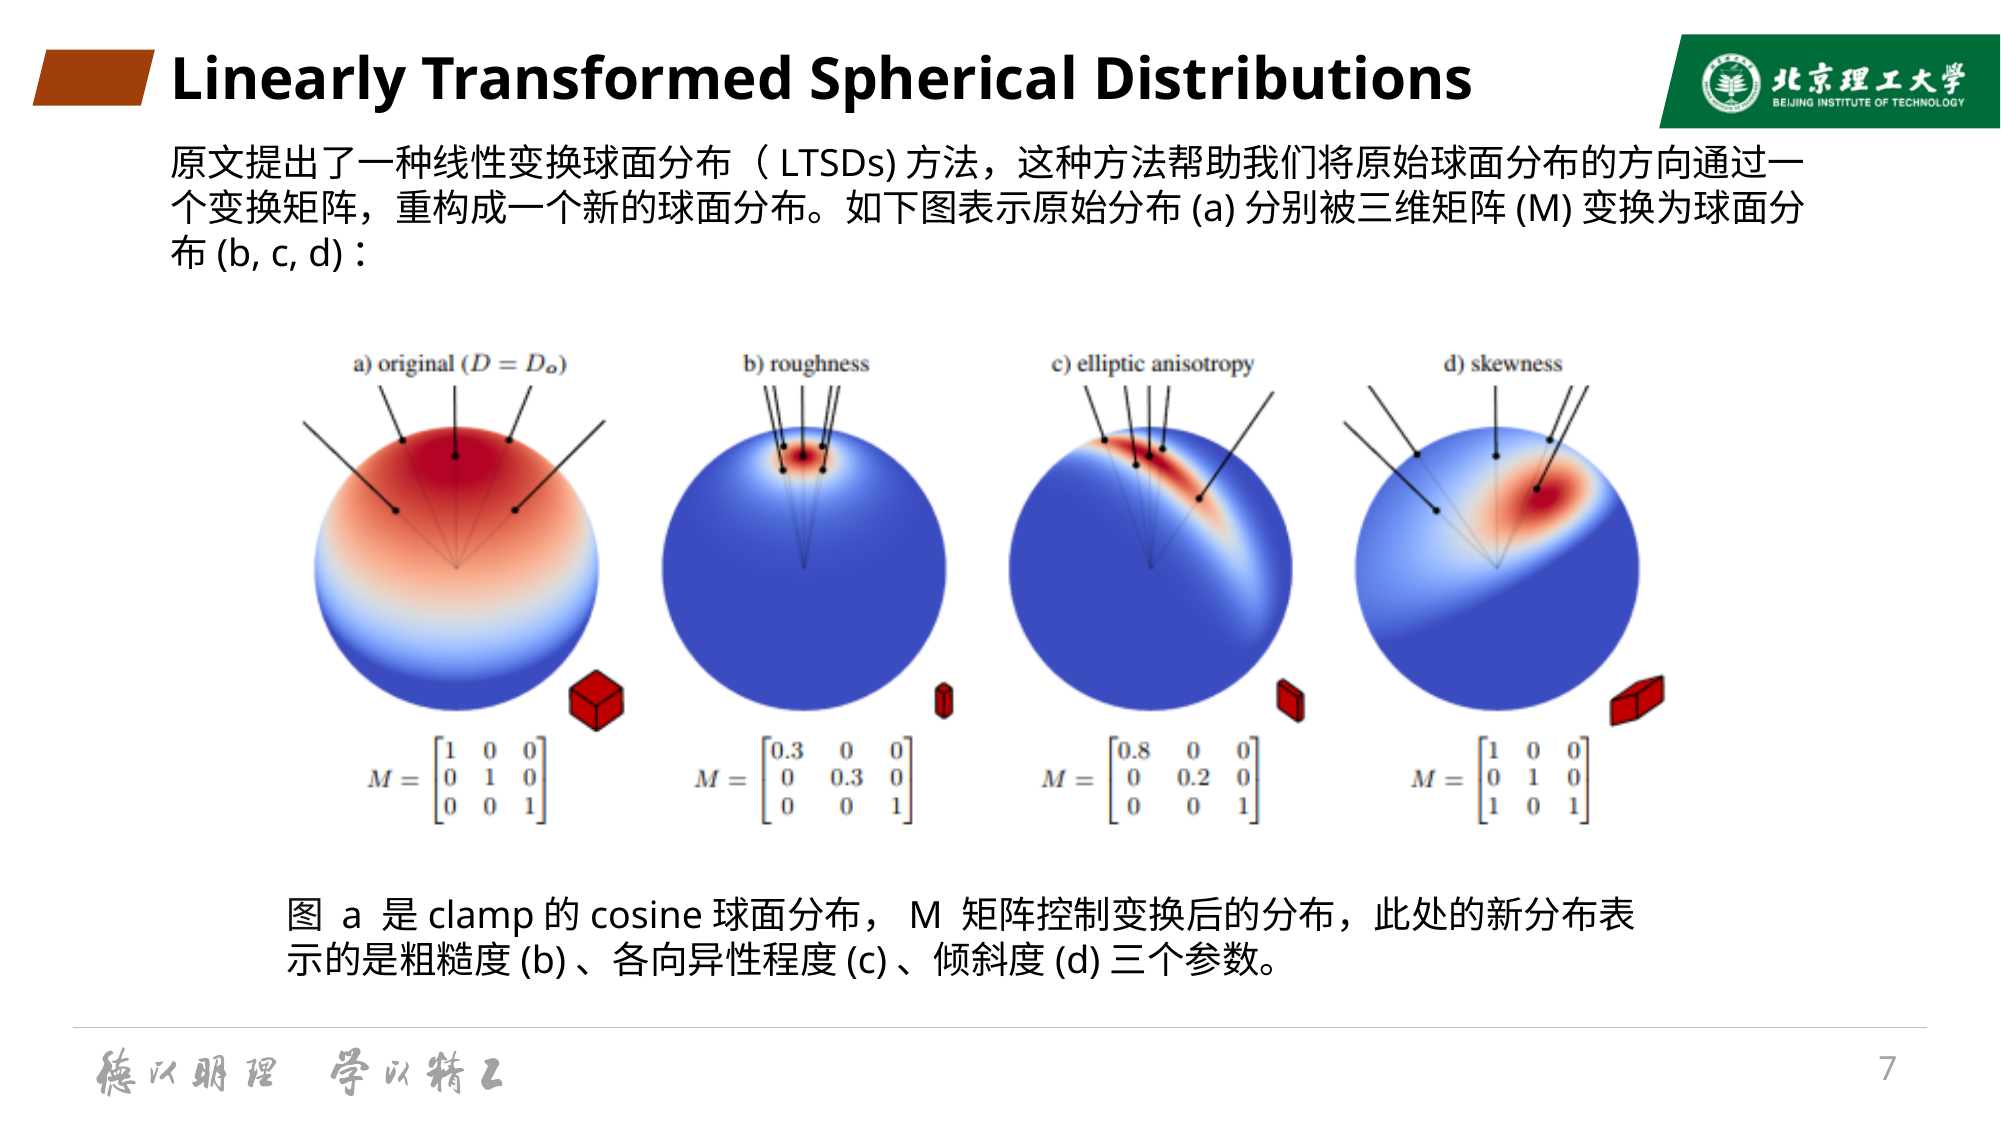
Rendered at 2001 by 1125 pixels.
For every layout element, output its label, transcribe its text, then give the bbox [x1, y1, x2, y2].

picture [273, 312, 1686, 834]
text_box 图 a 是clamp的cosine球面分布，M 矩阵控制变换后的分布，此处的新分布表示的是粗糙度(b)、各向异性程度(c)、倾斜度(d)三个参数。 [271, 883, 1686, 989]
picture [1685, 39, 1985, 124]
title Linearly Transformed Spherical Distributions [155, 41, 1621, 120]
